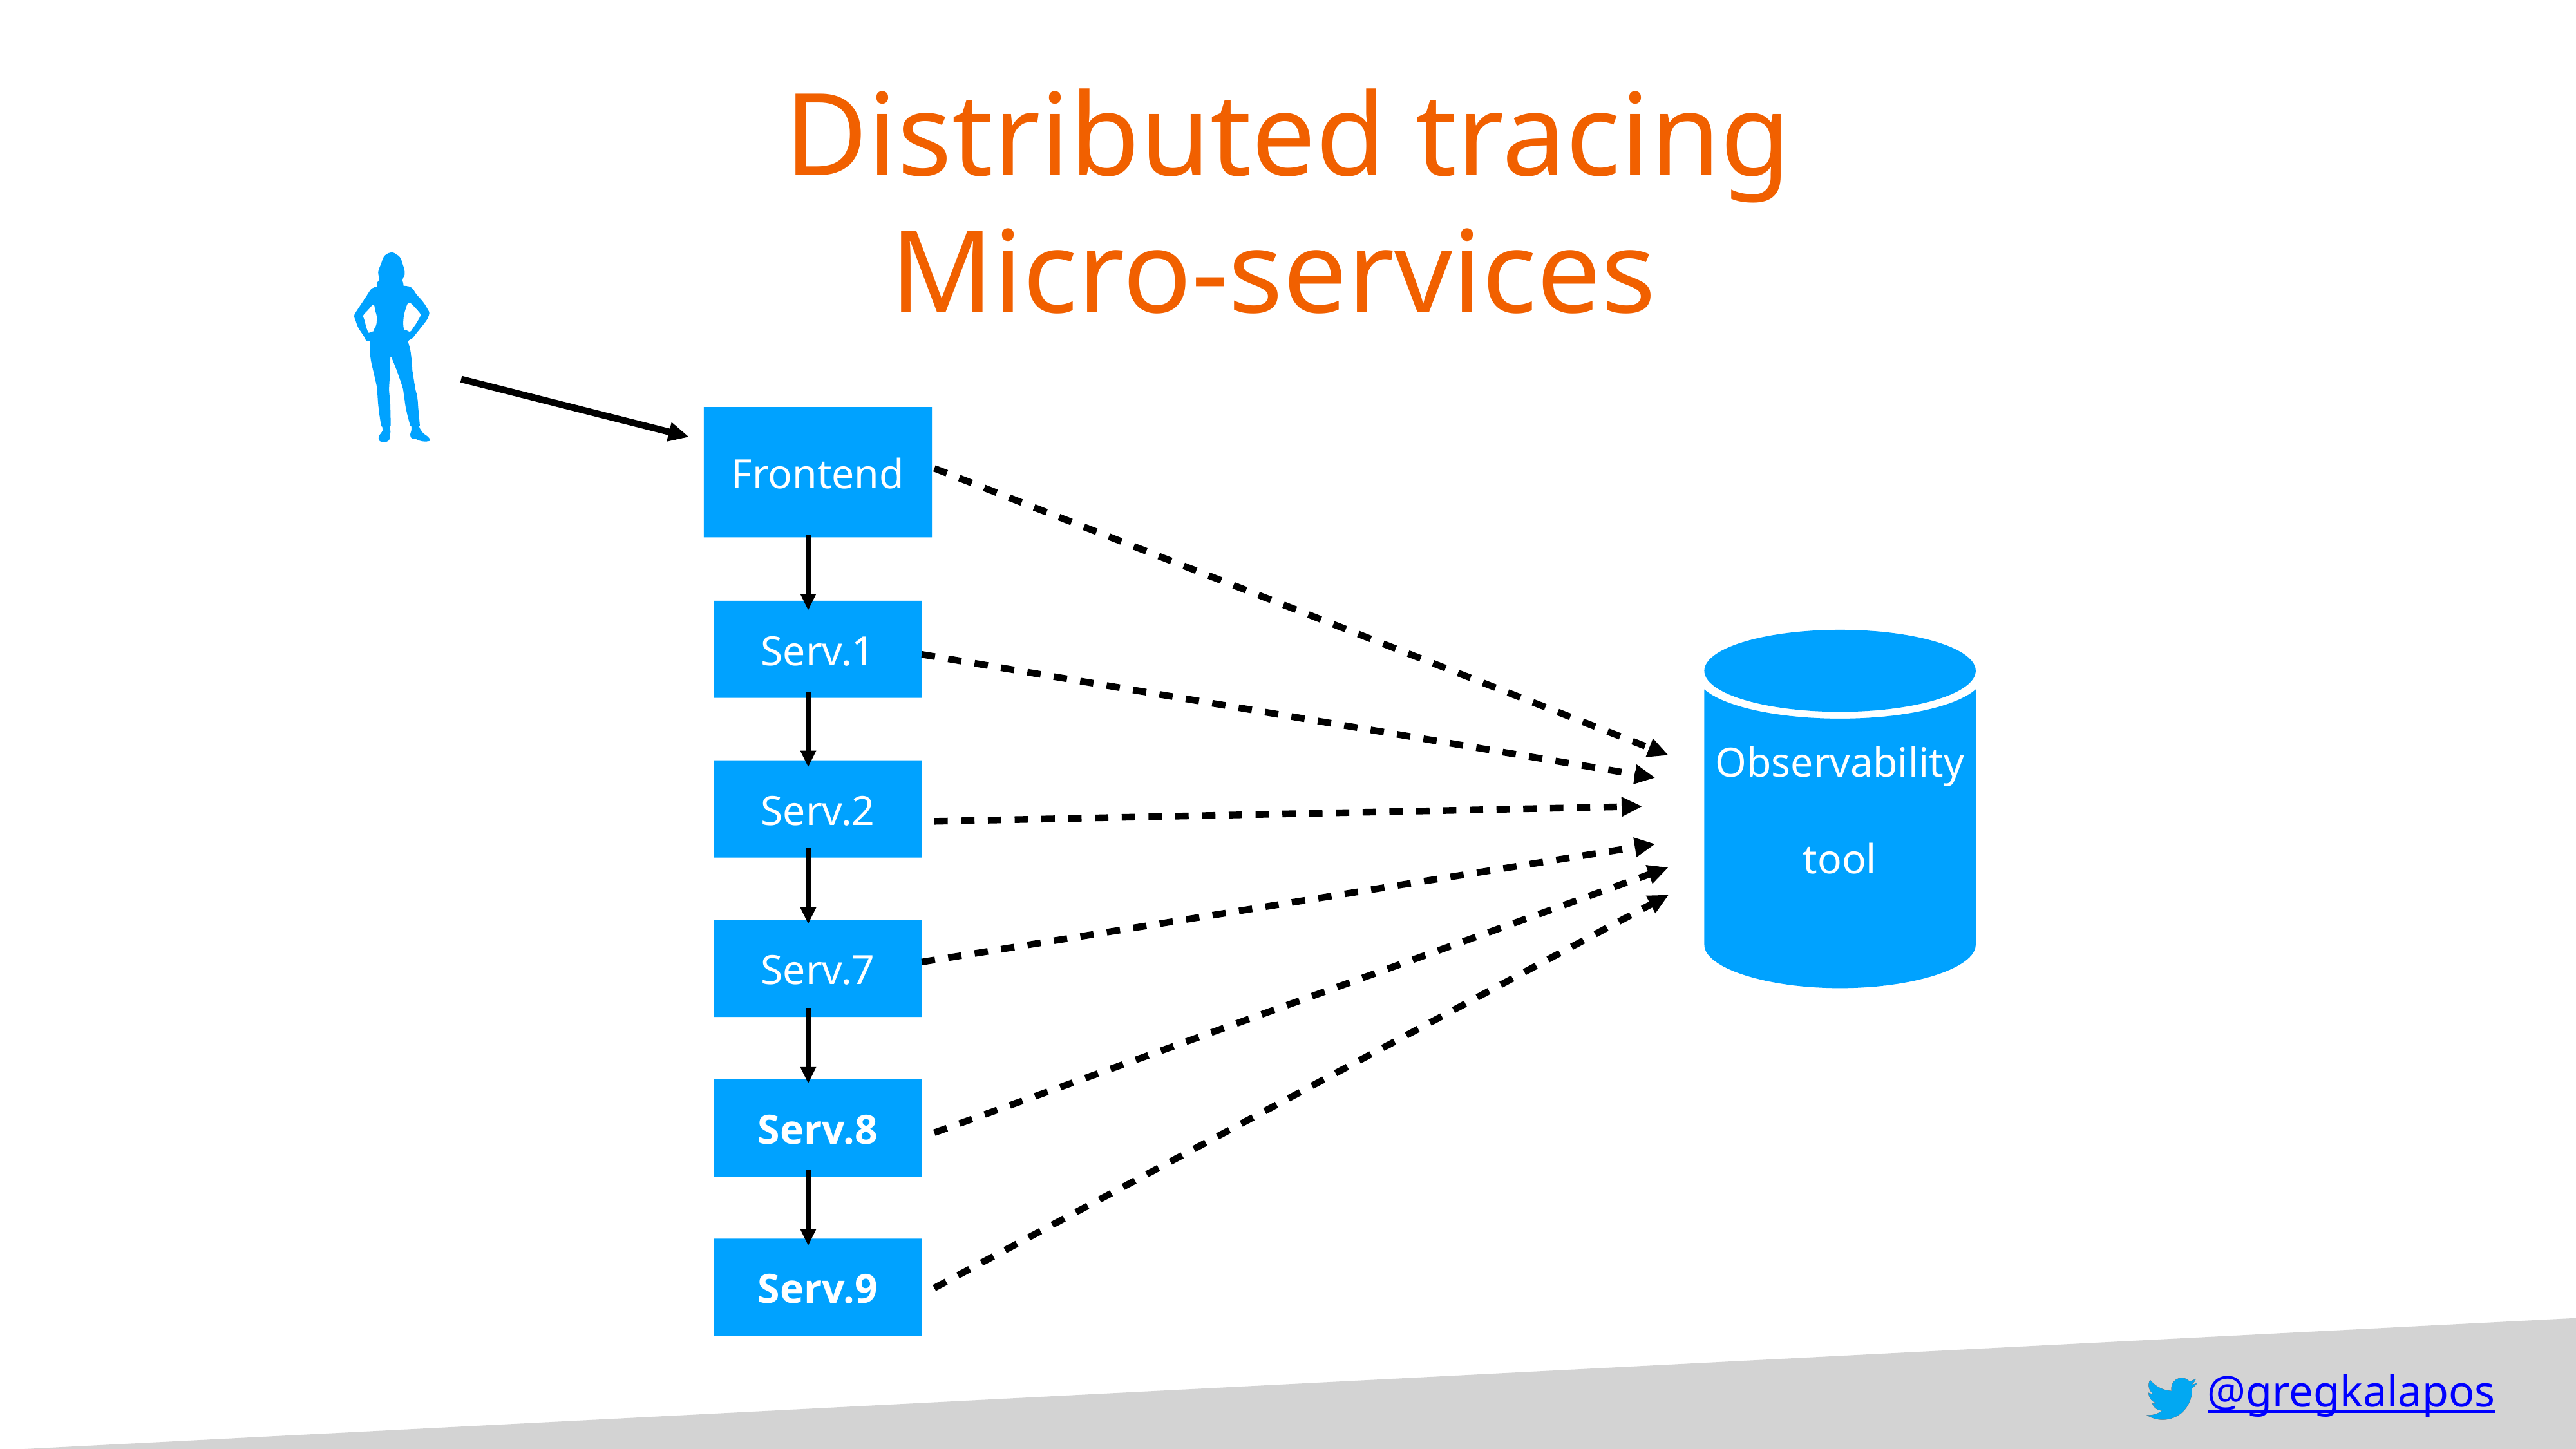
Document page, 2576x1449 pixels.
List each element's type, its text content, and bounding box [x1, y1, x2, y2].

text_box [1659, 895, 1669, 903]
text_box [804, 1008, 813, 1083]
text_box [1645, 772, 1655, 781]
text_box Serv.9 [714, 1238, 922, 1336]
text_box [1659, 866, 1668, 875]
text_box Serv.7 [714, 920, 922, 1018]
text_box Observability tool [1704, 629, 1976, 712]
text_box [354, 252, 689, 443]
text_box Observability tool [1704, 689, 1976, 989]
text_box Serv.2 [714, 760, 922, 858]
text_box Frontend [703, 407, 933, 538]
text_box [804, 691, 813, 767]
text_box [804, 848, 813, 924]
text_box [1659, 748, 1669, 756]
text_box [1646, 841, 1655, 849]
text_box [1631, 802, 1642, 811]
picture [2146, 1373, 2197, 1425]
text_box [804, 1170, 813, 1245]
text_box [804, 535, 813, 611]
title Distributed tracing Micro-services [463, 37, 2113, 359]
text_box Serv.8 [714, 1079, 922, 1177]
text_box Serv.1 [714, 600, 922, 698]
